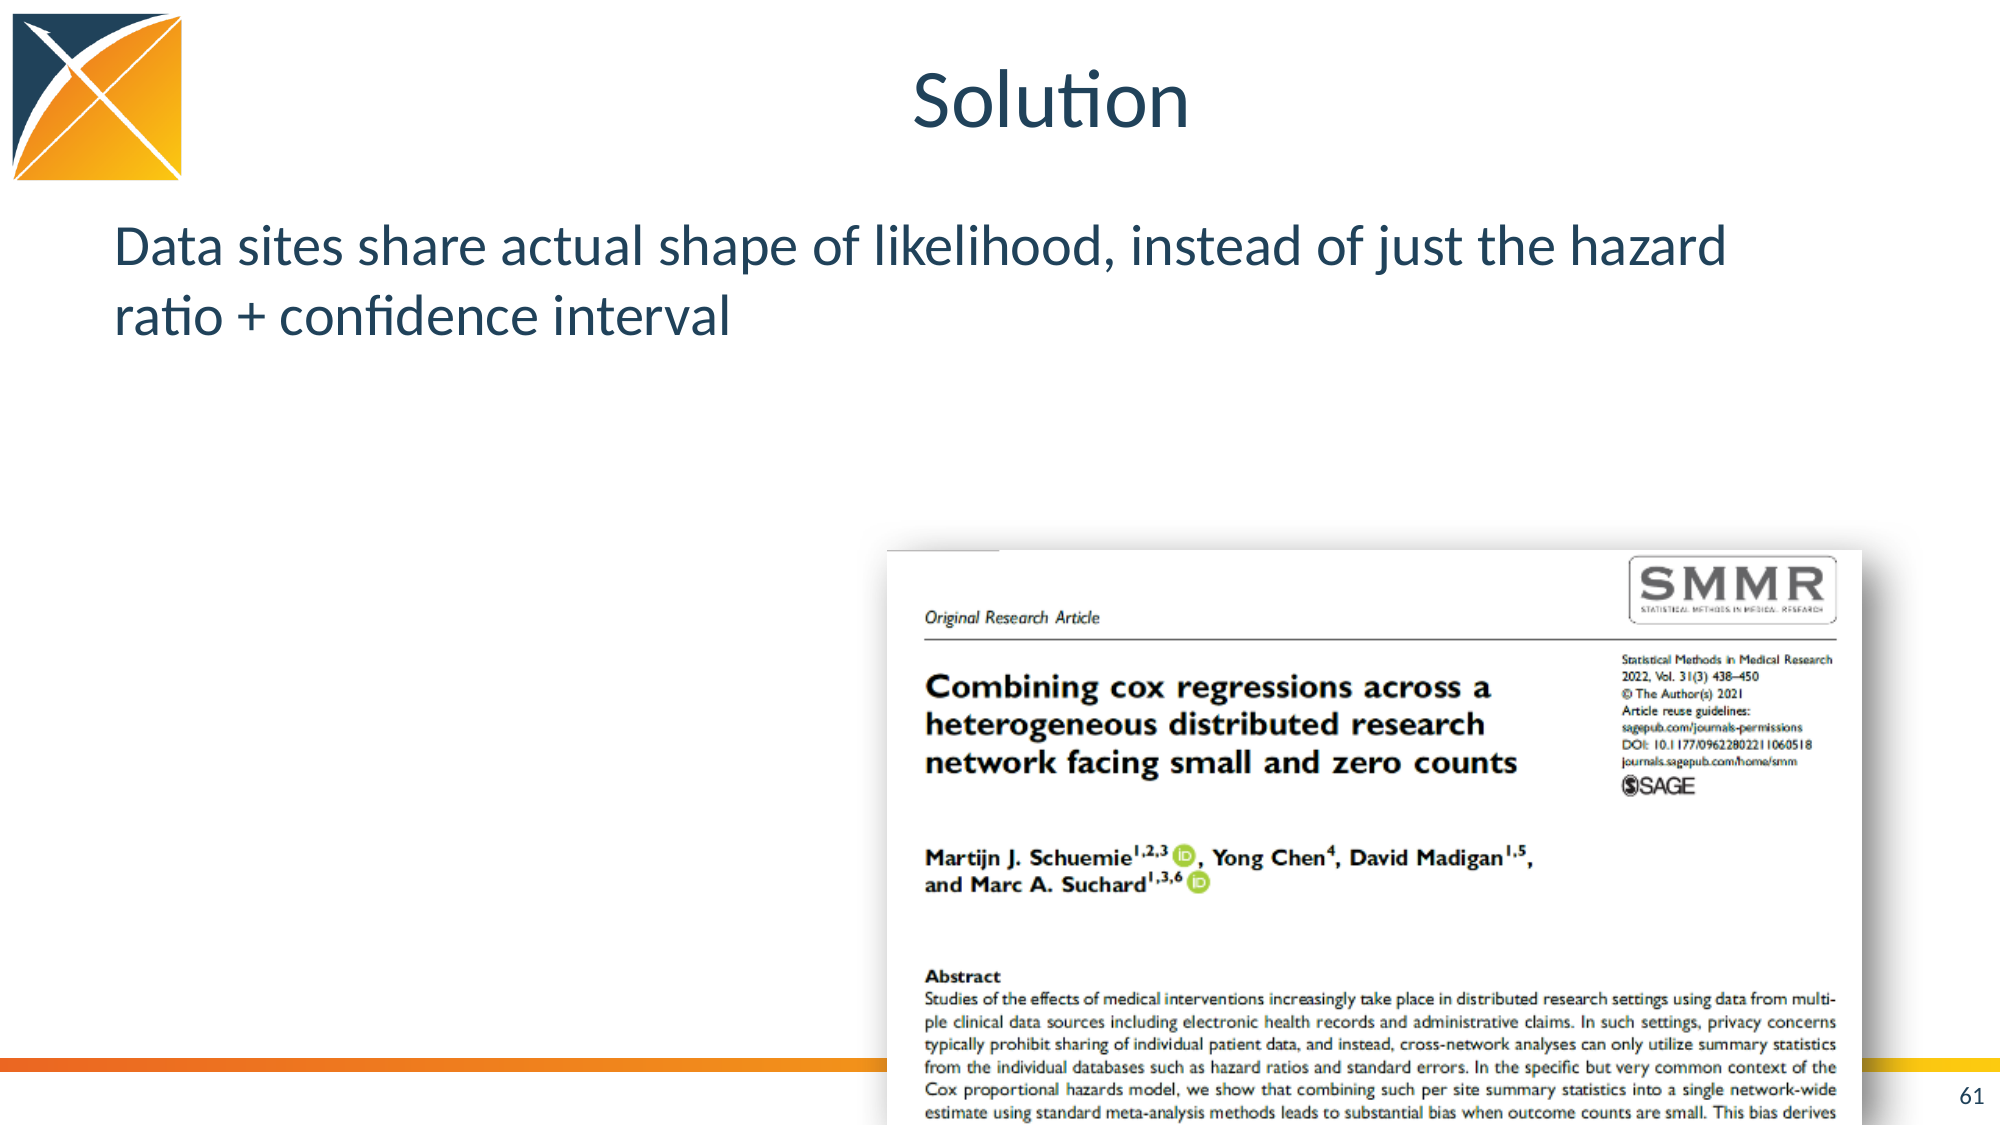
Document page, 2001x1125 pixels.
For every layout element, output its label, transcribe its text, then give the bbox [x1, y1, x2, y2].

slide_number 61 [1909, 1065, 2000, 1125]
title Solution [205, 24, 1900, 163]
list Data sites share actual shape of likelihood, instead of just the hazard ratio + confidence interval [99, 200, 1850, 588]
picture [0, 0, 206, 200]
picture [887, 550, 1862, 1125]
